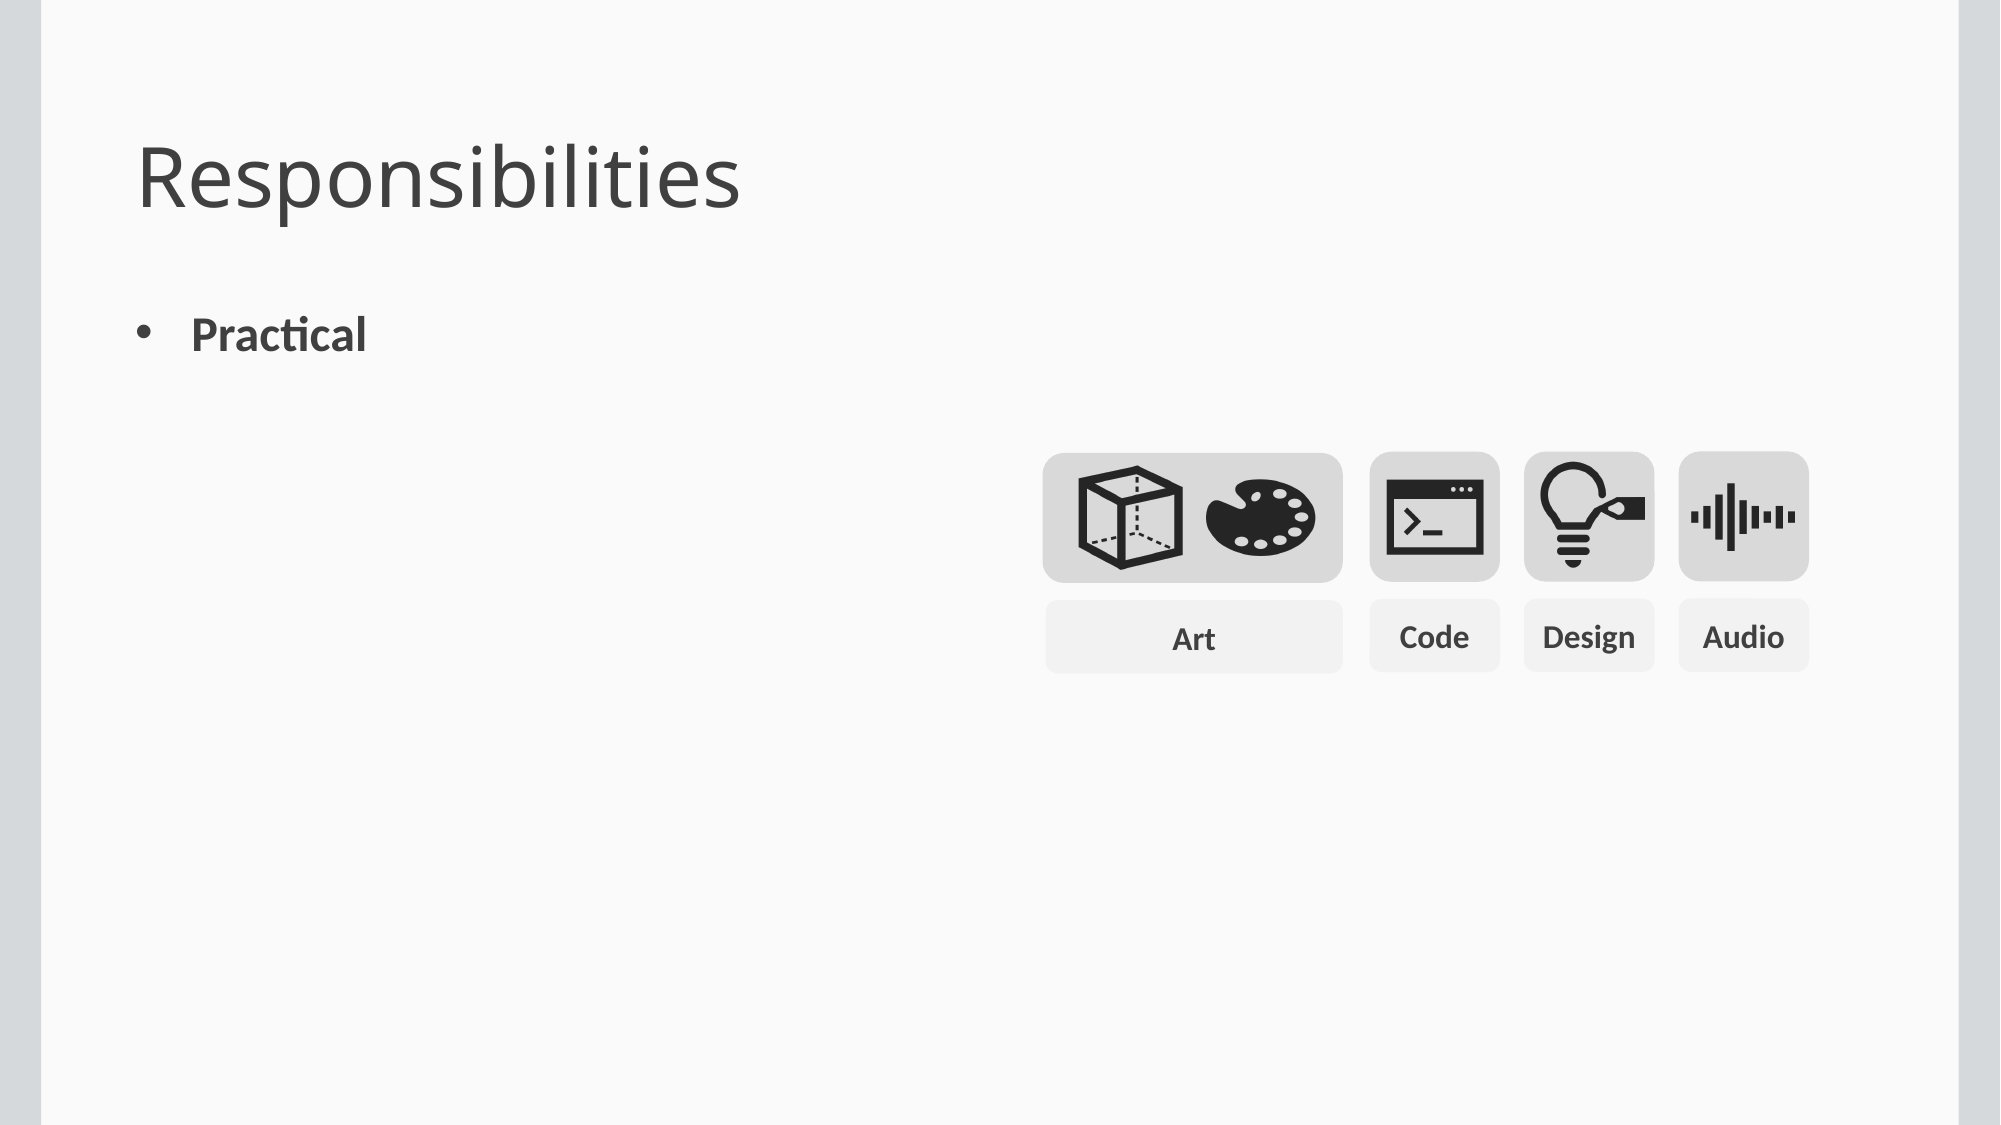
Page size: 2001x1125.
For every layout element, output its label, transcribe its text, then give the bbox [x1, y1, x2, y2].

text_box [1958, 0, 2000, 1125]
text_box [0, 0, 42, 1125]
text_box Practical [119, 285, 1078, 981]
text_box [1042, 451, 1810, 674]
text_box Responsibilities [120, 109, 1302, 253]
